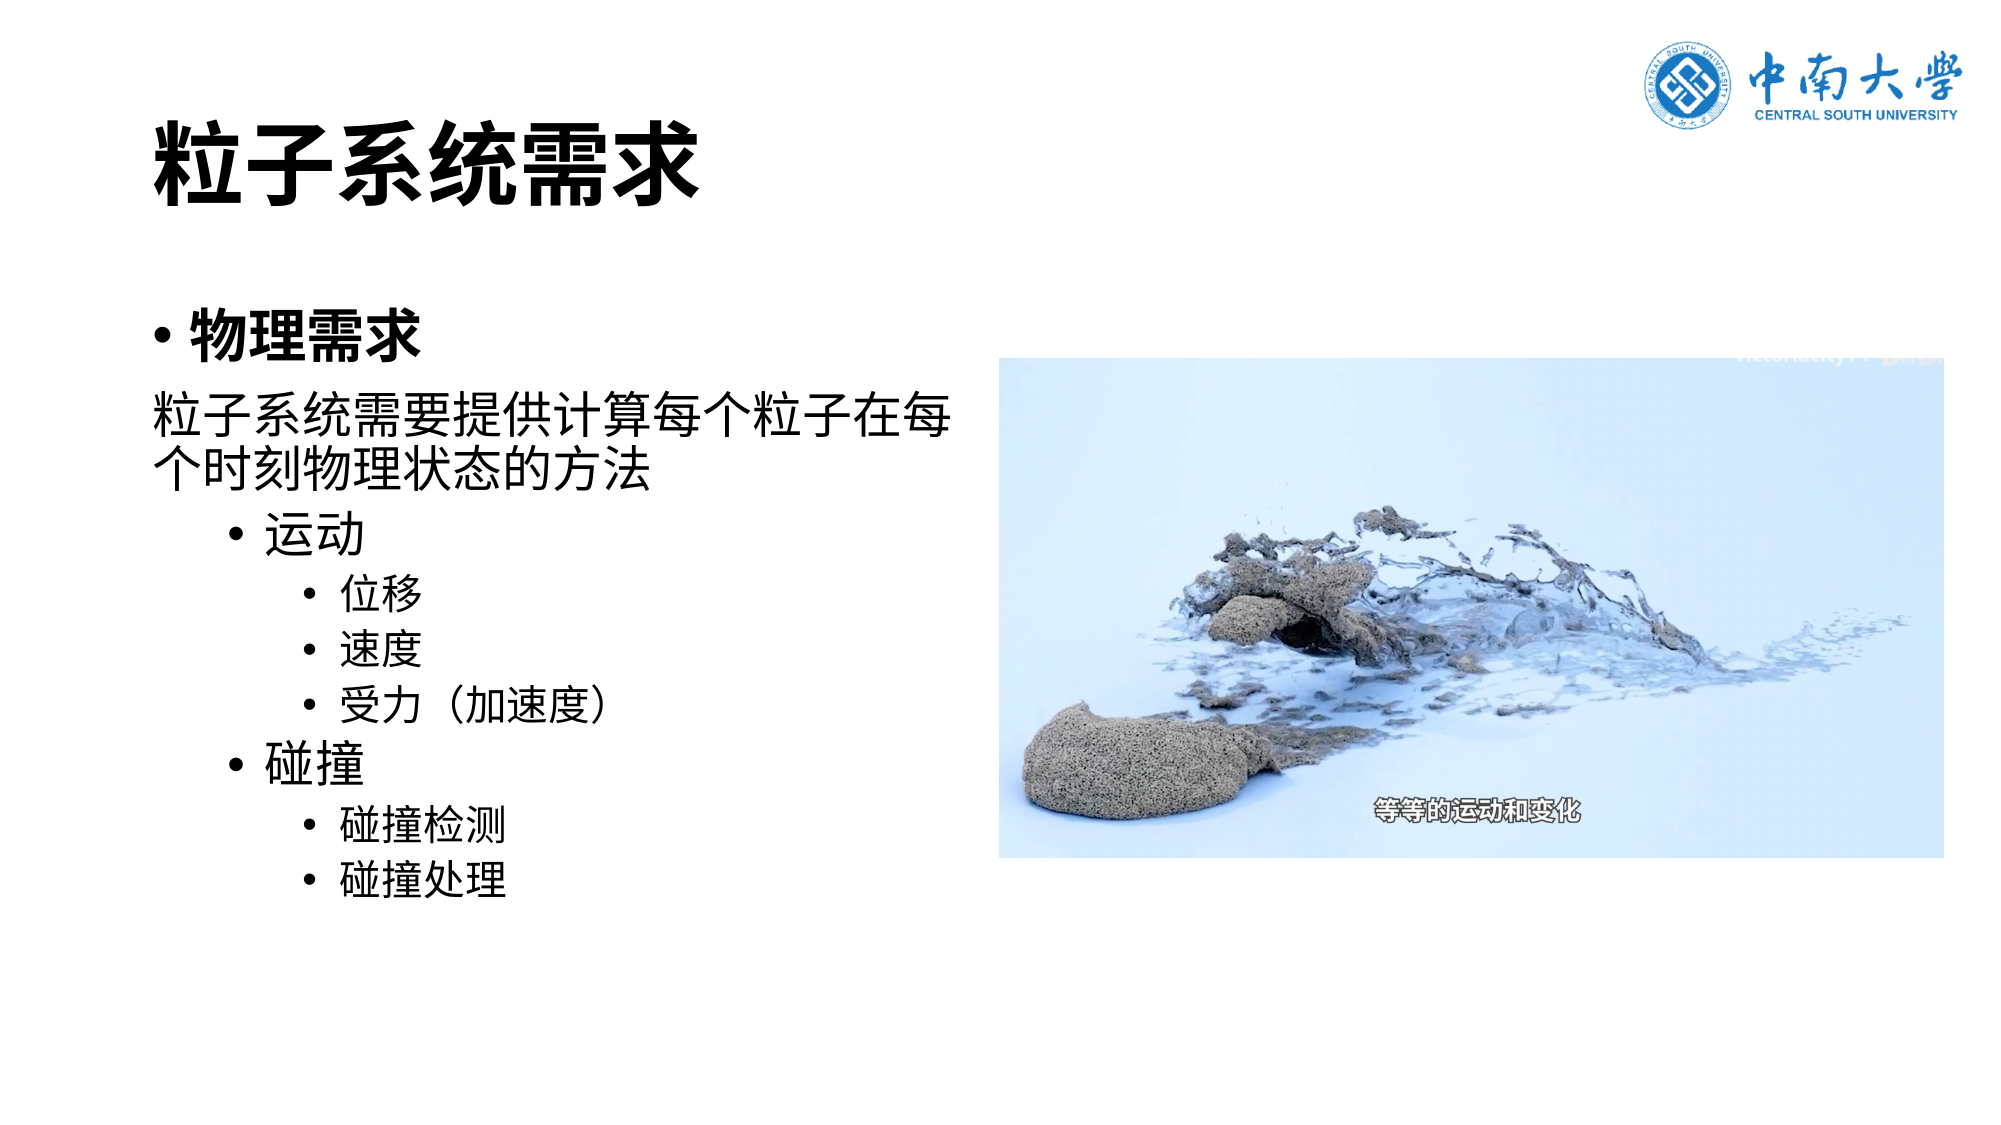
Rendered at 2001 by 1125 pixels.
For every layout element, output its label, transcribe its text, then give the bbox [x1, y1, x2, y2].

picture [1632, 34, 1977, 136]
picture [999, 358, 1944, 858]
list 物理需求 粒子系统需要提供计算每个粒子在每个时刻物理状态的方法 运动 位移 速度 受力（加速度） 碰撞 碰撞检测 碰撞处理 [137, 299, 977, 1066]
title 粒子系统需求 [137, 59, 1863, 278]
